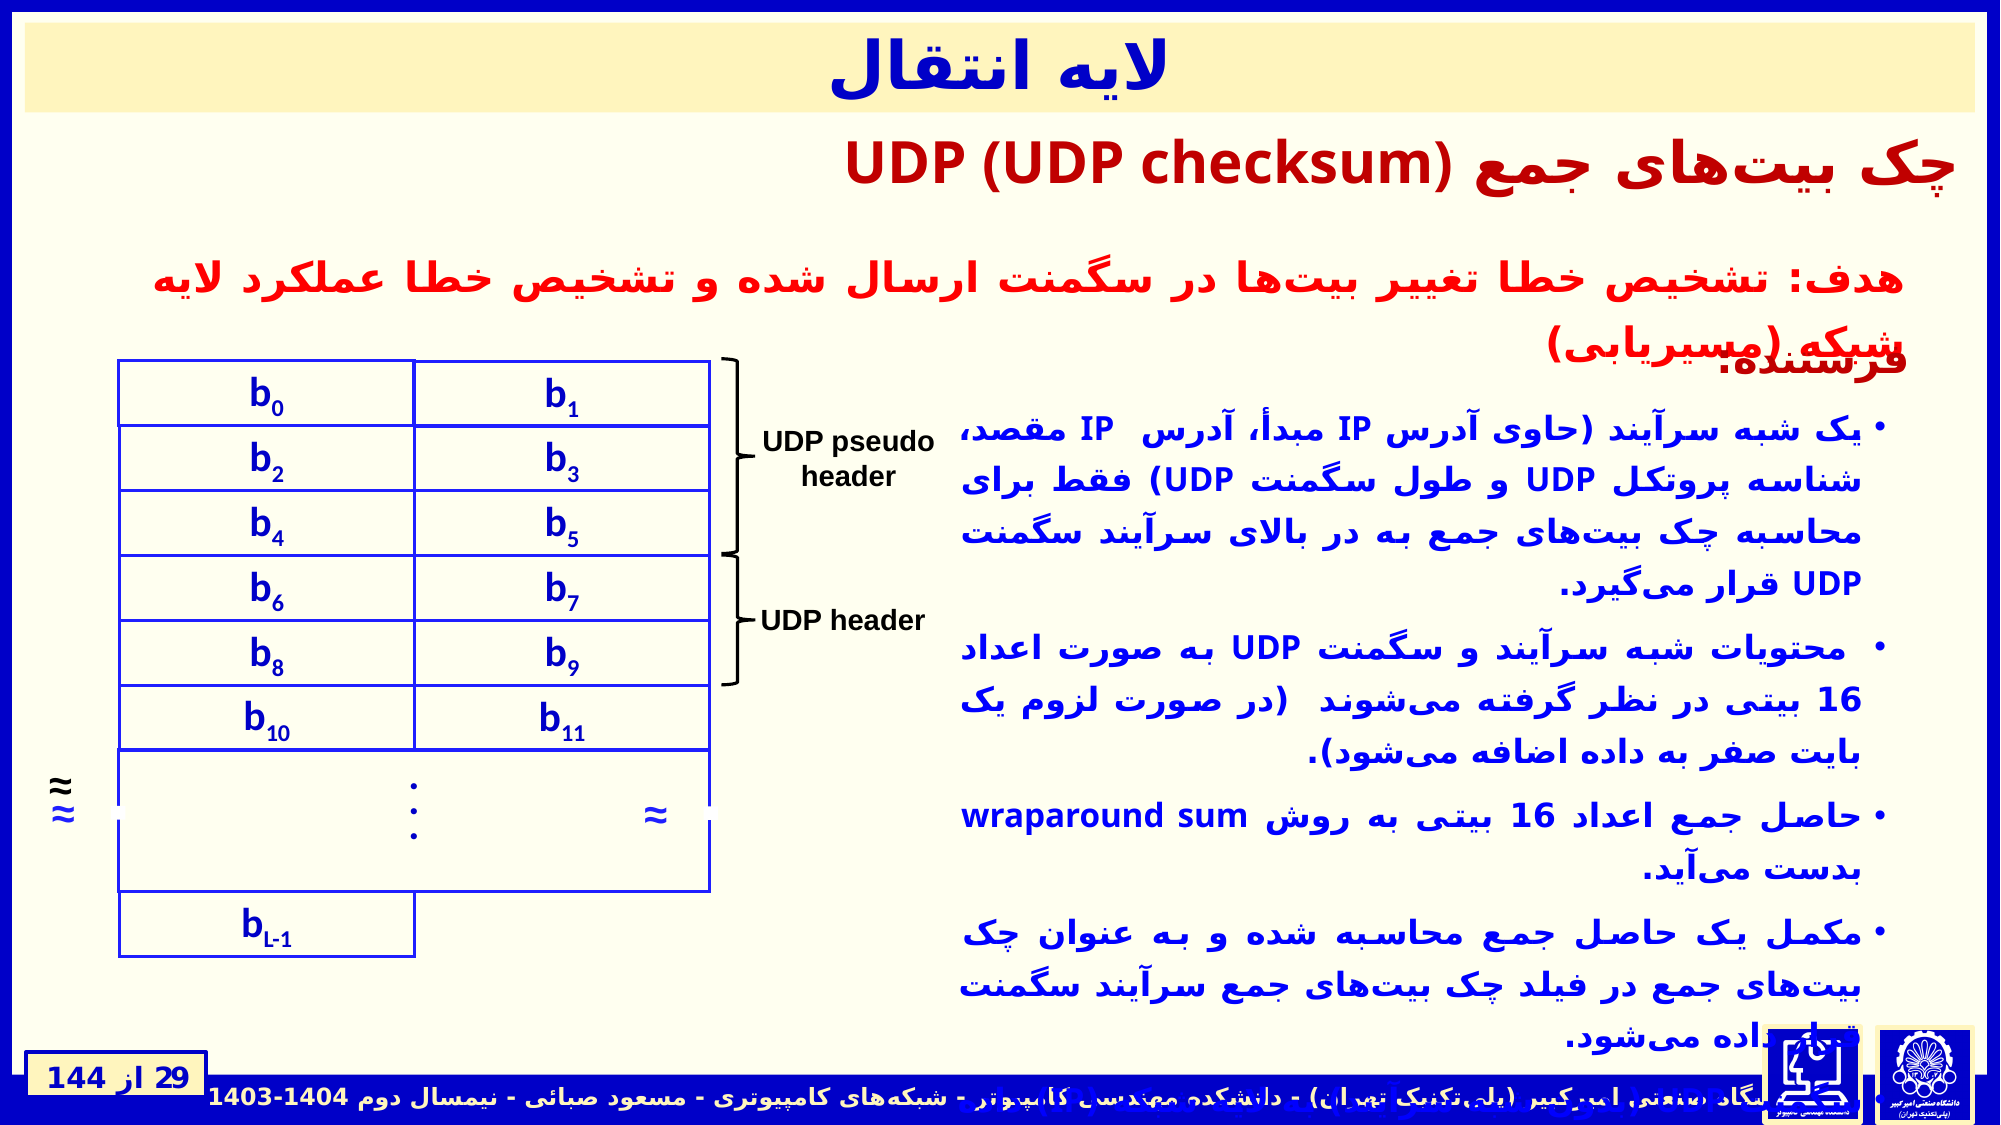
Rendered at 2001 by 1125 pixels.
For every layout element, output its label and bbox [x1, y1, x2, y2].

text_box [740, 358, 952, 554]
text_box [740, 554, 942, 685]
text_box [0, 0, 2000, 1125]
text_box [92, 334, 740, 975]
